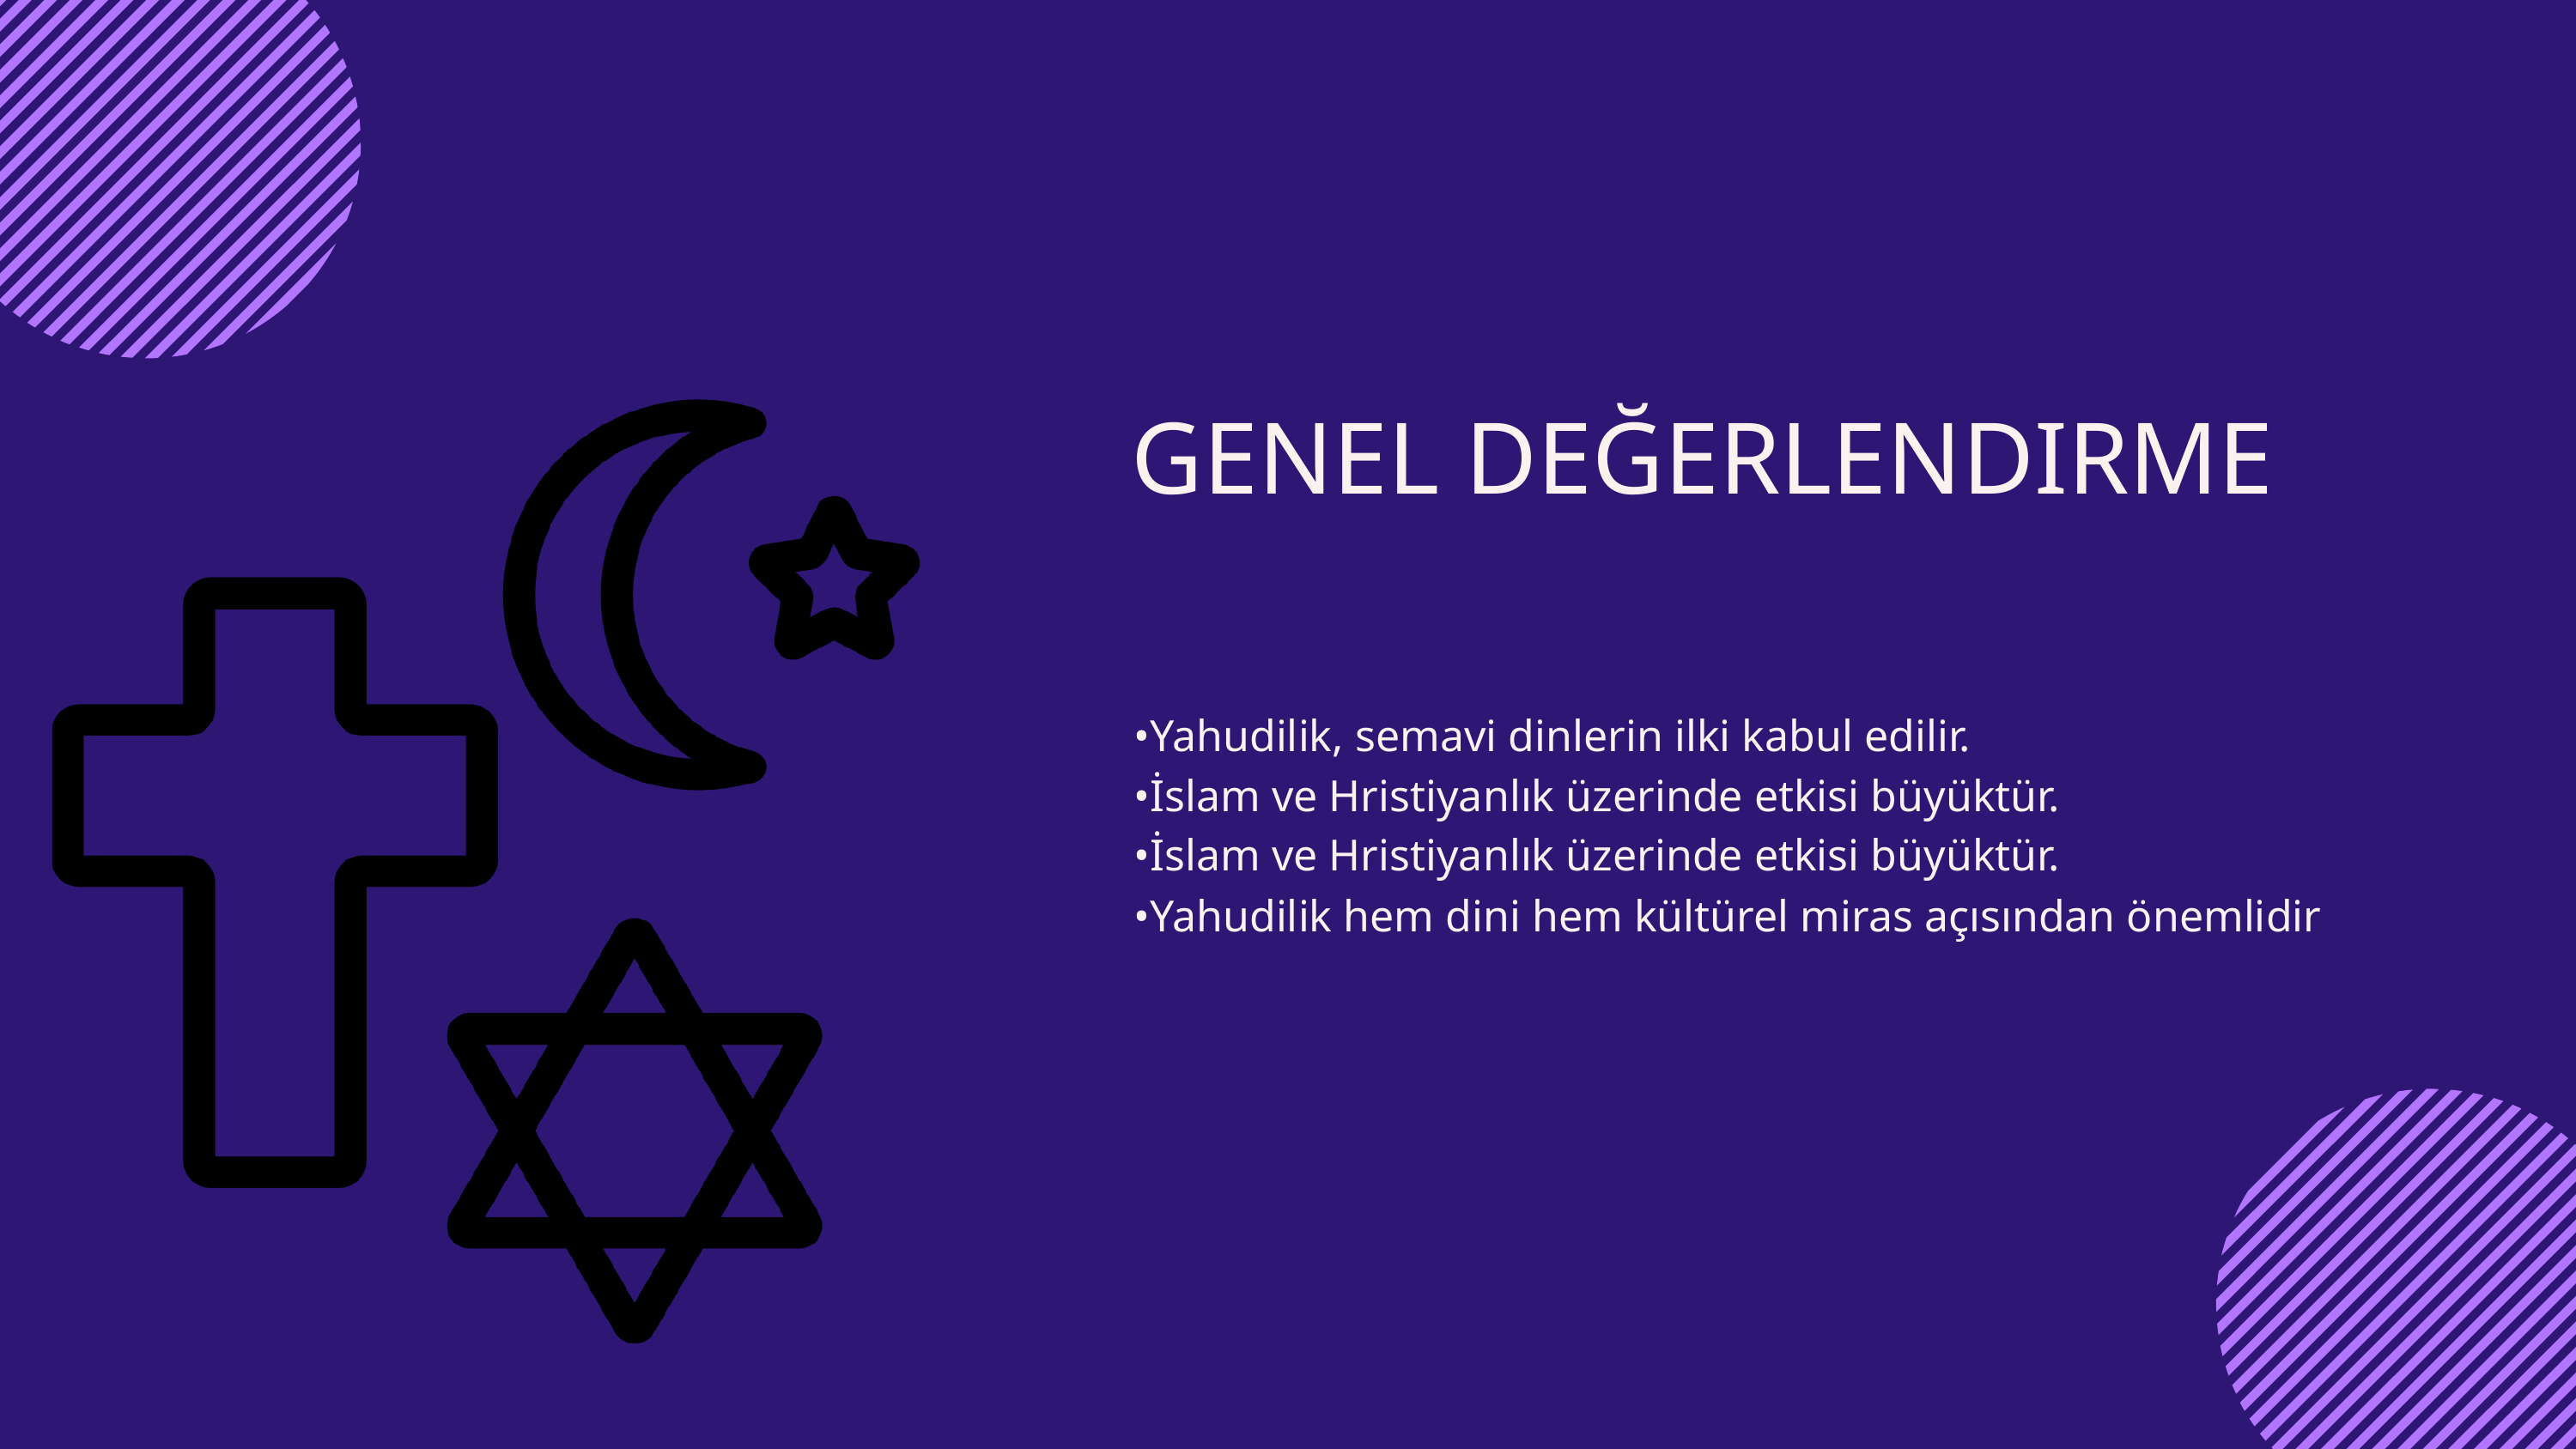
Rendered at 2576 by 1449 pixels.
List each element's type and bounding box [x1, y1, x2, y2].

text_box [1131, 398, 2576, 1050]
text_box [0, 0, 361, 359]
text_box [52, 399, 920, 1343]
text_box [2215, 1088, 2576, 1449]
